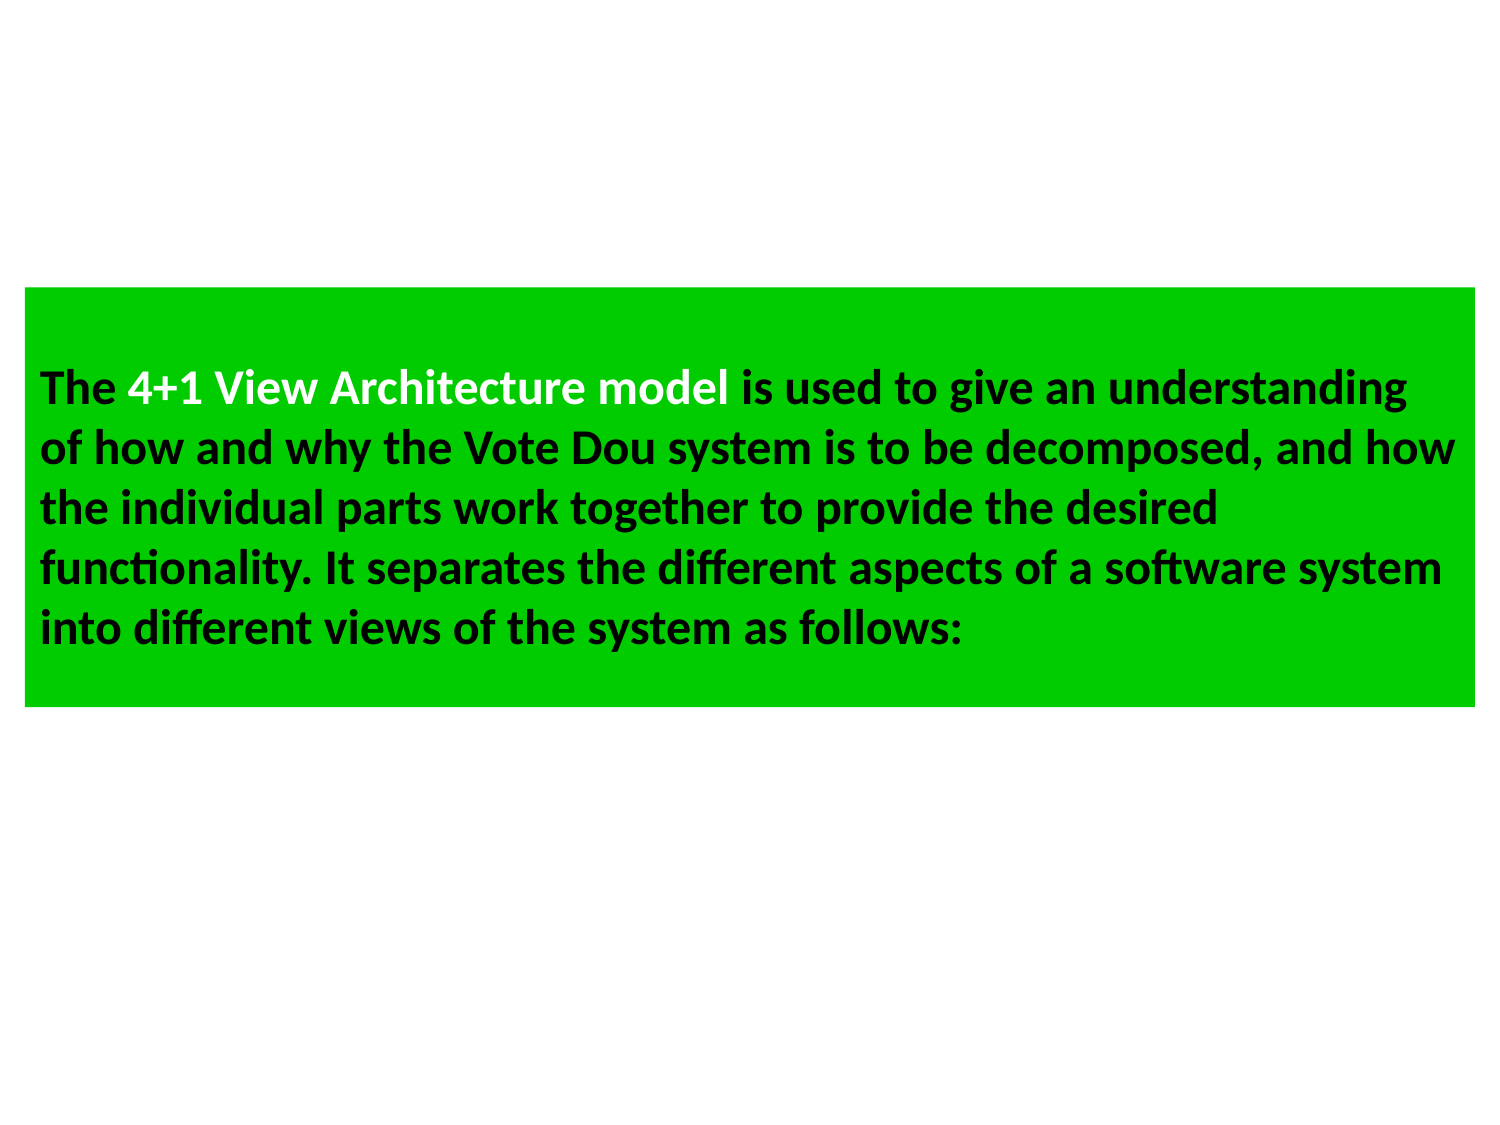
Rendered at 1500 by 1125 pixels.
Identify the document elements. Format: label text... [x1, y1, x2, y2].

text_box The 4+1 View Architecture model is used to give an understanding of how and why the Vote Dou system is to be decomposed, and how the individual parts work together to provide the desired functionality. It separates the different aspects of a software system into different views of the system as follows: [24, 287, 1475, 708]
